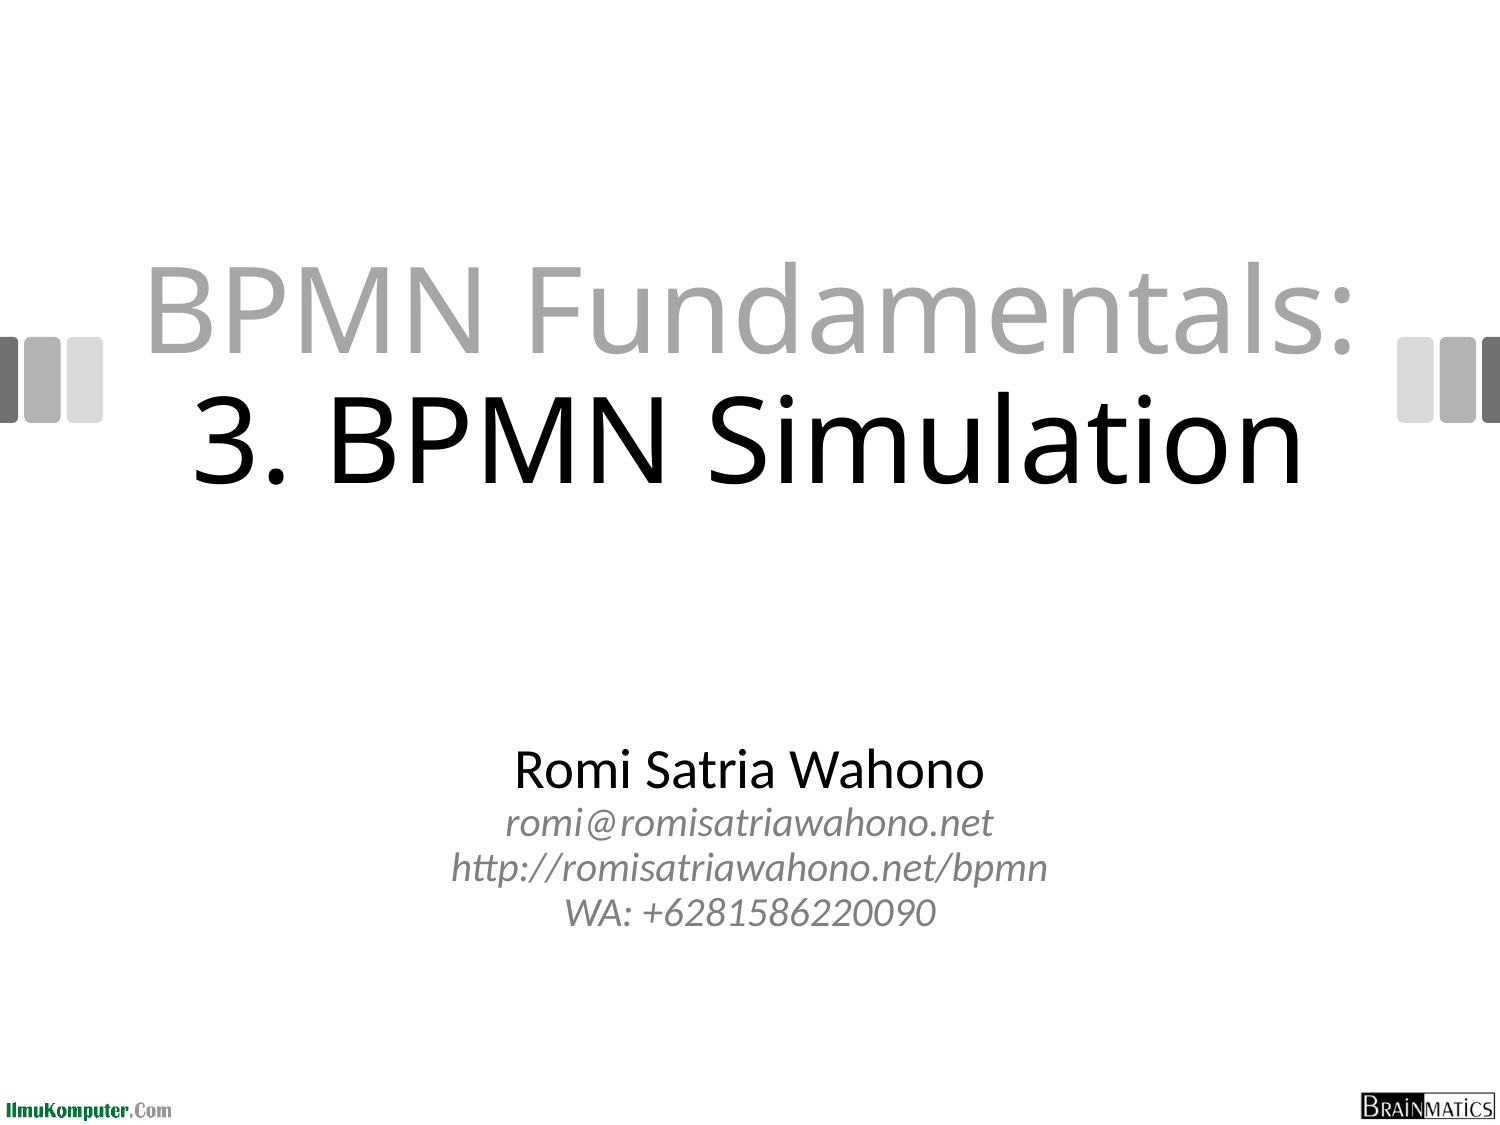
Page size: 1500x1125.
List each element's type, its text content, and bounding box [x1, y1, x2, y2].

picture [4, 1095, 173, 1125]
subtitle Romi Satria Wahono romi@romisatriawahono.net http://romisatriawahono.net/bpmn WA: +6281586220090 [187, 731, 1313, 944]
title BPMN Fundamentals: 3. BPMN Simulation [112, 184, 1388, 576]
picture [1358, 1089, 1498, 1123]
